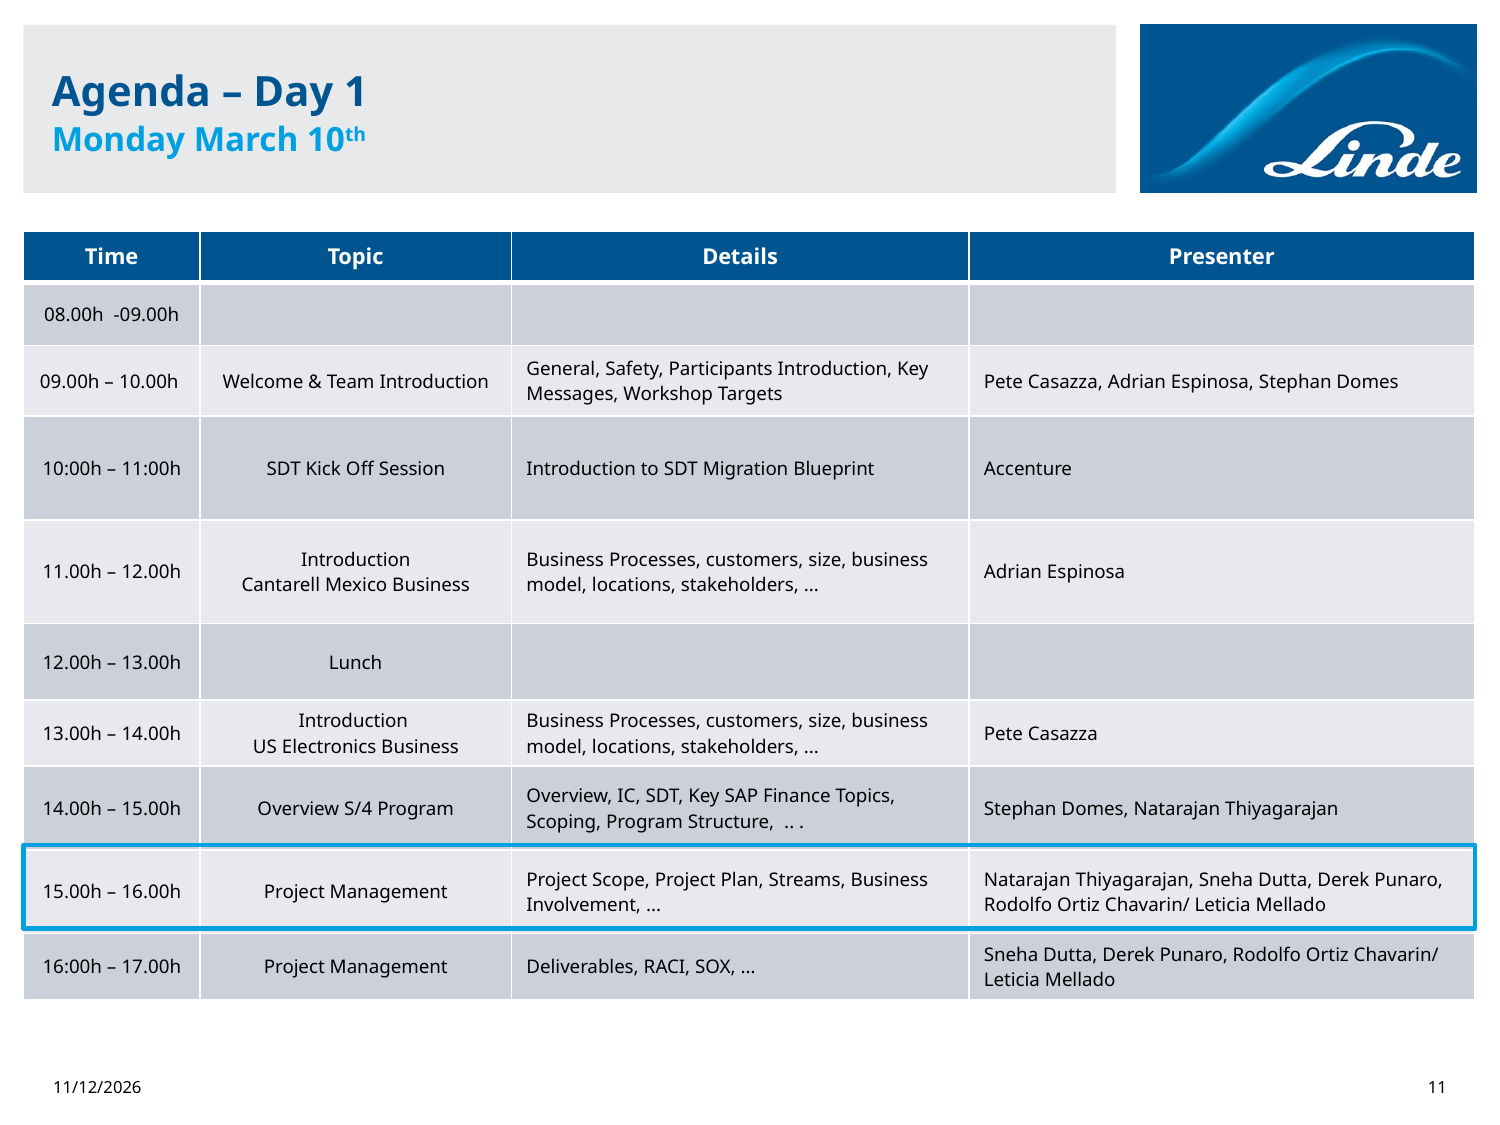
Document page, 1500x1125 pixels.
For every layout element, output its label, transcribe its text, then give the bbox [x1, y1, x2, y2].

text_box [23, 845, 1475, 929]
table_cell Overview, IC, SDT, Key SAP Finance Topics, Scoping, Program Structure, .. . [512, 767, 968, 845]
table_cell Sneha Dutta, Derek Punaro, Rodolfo Ortiz Chavarin/ Leticia Mellado [970, 934, 1474, 999]
table_cell 13.00h – 14.00h [24, 701, 199, 765]
table_cell 16:00h – 17.00h [24, 934, 199, 999]
table_cell 10:00h – 11:00h [24, 417, 199, 519]
table_header Presenter [970, 232, 1474, 280]
table_cell 14.00h – 15.00h [24, 767, 199, 845]
table_cell [201, 285, 511, 345]
table_cell Stephan Domes, Natarajan Thiyagarajan [970, 767, 1474, 845]
table_header Time [24, 232, 199, 280]
table_cell SDT Kick Off Session [201, 417, 511, 519]
table_cell [970, 624, 1474, 699]
table_cell [970, 285, 1474, 345]
table_cell [512, 285, 968, 345]
table_cell 12.00h – 13.00h [24, 624, 199, 699]
table_cell 11.00h – 12.00h [24, 521, 199, 623]
table_cell Project Scope, Project Plan, Streams, Business Involvement, ... [512, 929, 968, 933]
table_cell Business Processes, customers, size, business model, locations, stakeholders, ... [512, 521, 968, 623]
table_cell [512, 624, 968, 699]
title Agenda – Day 1 Monday March 10th [23, 24, 1117, 193]
table_cell Pete Casazza [970, 701, 1474, 765]
table_cell General, Safety, Participants Introduction, Key Messages, Workshop Targets [512, 346, 968, 415]
table_cell Overview S/4 Program [201, 767, 511, 845]
table_cell Project Management [201, 929, 511, 933]
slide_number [53, 1058, 172, 1100]
table_cell Accenture [970, 417, 1474, 519]
table_cell Natarajan Thiyagarajan, Sneha Dutta, Derek Punaro, Rodolfo Ortiz Chavarin/ Leticia Mellado [970, 929, 1474, 933]
table_cell Project Management [201, 934, 511, 999]
table_header Topic [201, 232, 511, 280]
table_header Details [512, 232, 968, 280]
table_cell Introduction to SDT Migration Blueprint [512, 417, 968, 519]
table_cell Welcome & Team Introduction [201, 346, 511, 415]
table_cell Business Processes, customers, size, business model, locations, stakeholders, ... [512, 701, 968, 765]
table_cell 09.00h – 10.00h [24, 346, 199, 415]
table_cell Lunch [201, 624, 511, 699]
table_cell Adrian Espinosa [970, 521, 1474, 623]
picture [1140, 24, 1477, 193]
table_cell Deliverables, RACI, SOX, ... [512, 934, 968, 999]
table_cell 15.00h – 16.00h [24, 929, 199, 933]
table_cell Introduction Cantarell Mexico Business [201, 521, 511, 623]
table_cell Introduction US Electronics Business [201, 701, 511, 765]
table_cell Pete Casazza, Adrian Espinosa, Stephan Domes [970, 346, 1474, 415]
table_cell 08.00h -09.00h [24, 285, 199, 345]
